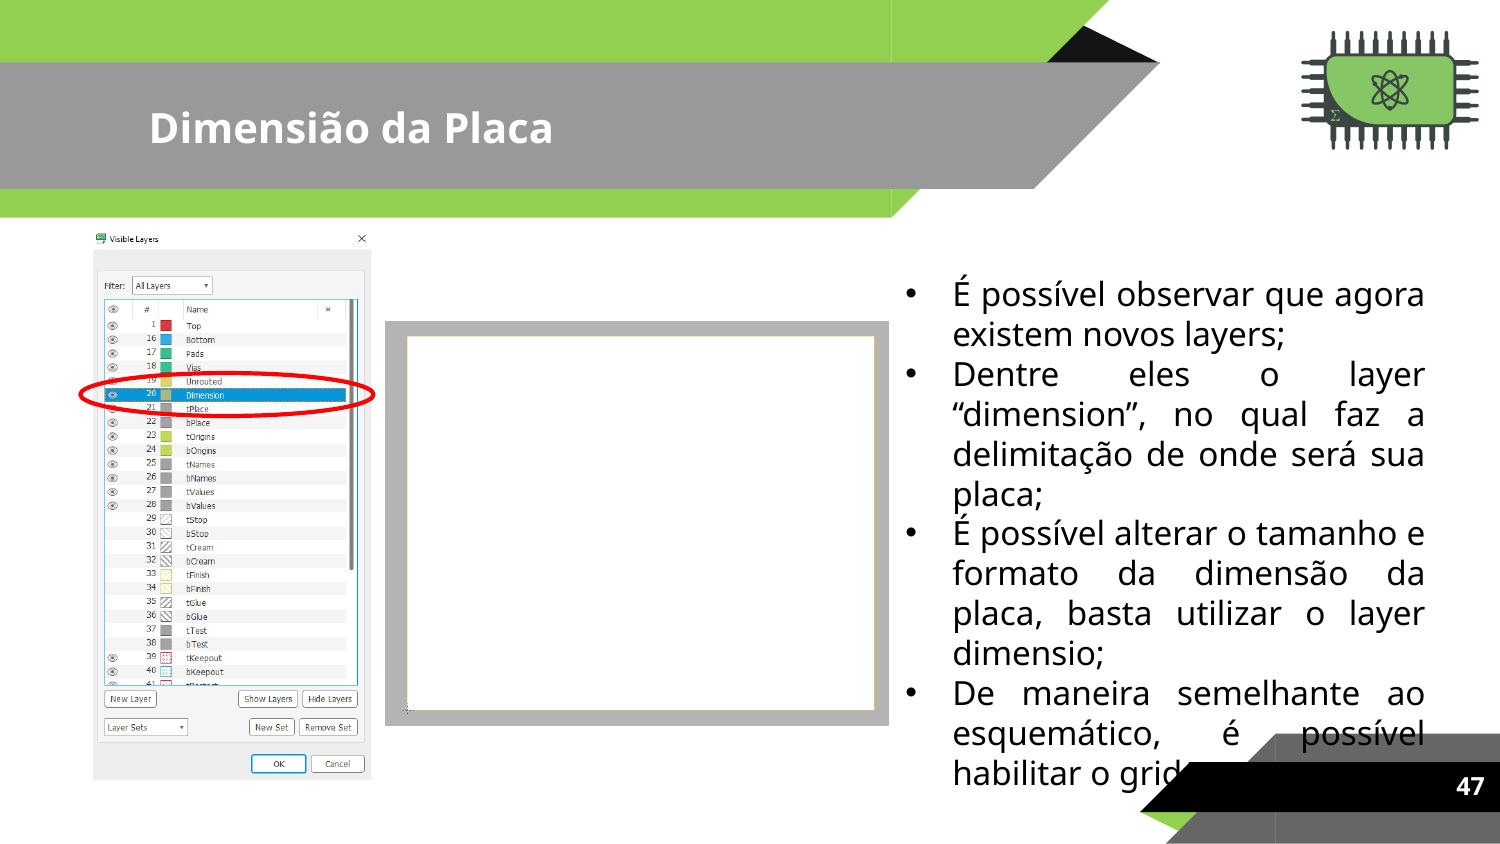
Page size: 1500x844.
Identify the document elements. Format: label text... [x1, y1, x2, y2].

text_box É possível observar que agora existem novos layers; Dentre eles o layer “dimension”, no qual faz a delimitação de onde será sua placa; É possível alterar o tamanho e formato da dimensão da placa, basta utilizar o layer dimensio; De maneira semelhante ao esquemático, é possível habilitar o grid. [890, 265, 1442, 800]
picture [1292, 20, 1484, 152]
picture [384, 320, 889, 726]
title Dimensião da Placa [133, 64, 997, 190]
picture [92, 232, 374, 780]
slide_number 47 [1255, 761, 1500, 814]
text_box [78, 385, 87, 404]
